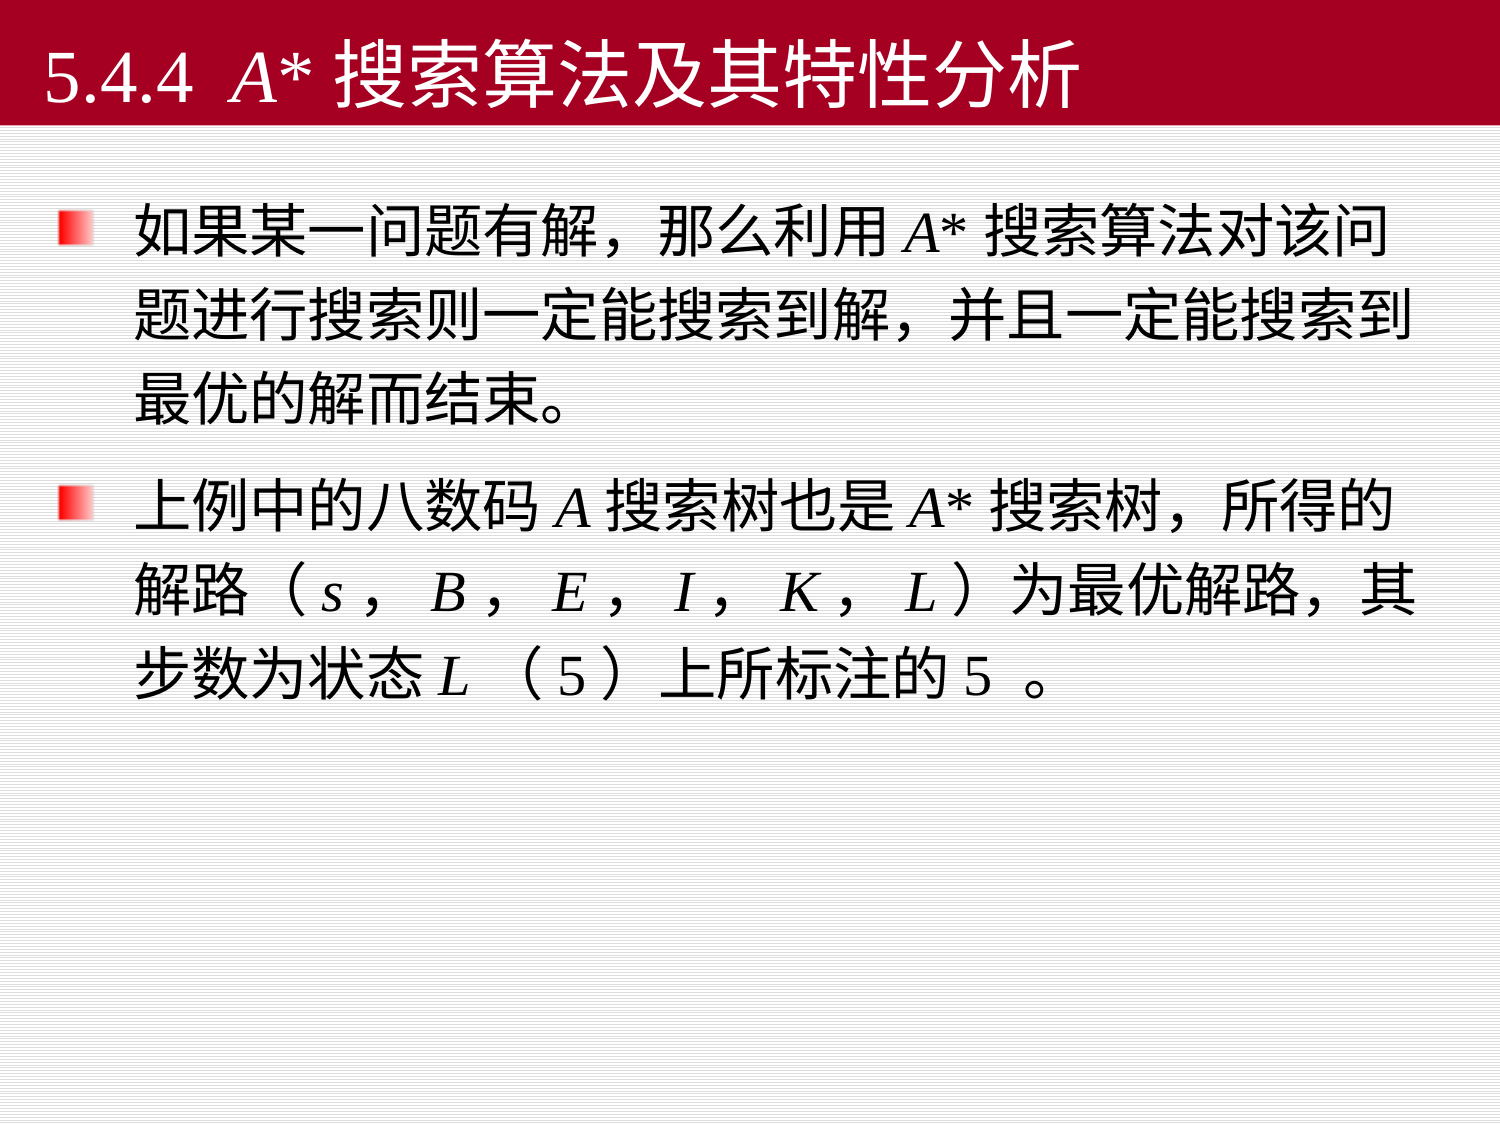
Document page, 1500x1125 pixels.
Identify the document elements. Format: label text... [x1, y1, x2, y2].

list 如果某一问题有解，那么利用A*搜索算法对该问题进行搜索则一定能搜索到解，并且一定能搜索到最优的解而结束。 上例中的八数码A搜索树也是A*搜索树，所得的解路（s，B，E，I，K，L）为最优解路，其步数为状态L（5）上所标注的5 。 [40, 172, 1460, 1059]
picture [56, 208, 98, 250]
picture [56, 483, 98, 525]
title 5.4.4 A*搜索算法及其特性分析 [0, 0, 1500, 126]
slide_number [1137, 1062, 1463, 1122]
